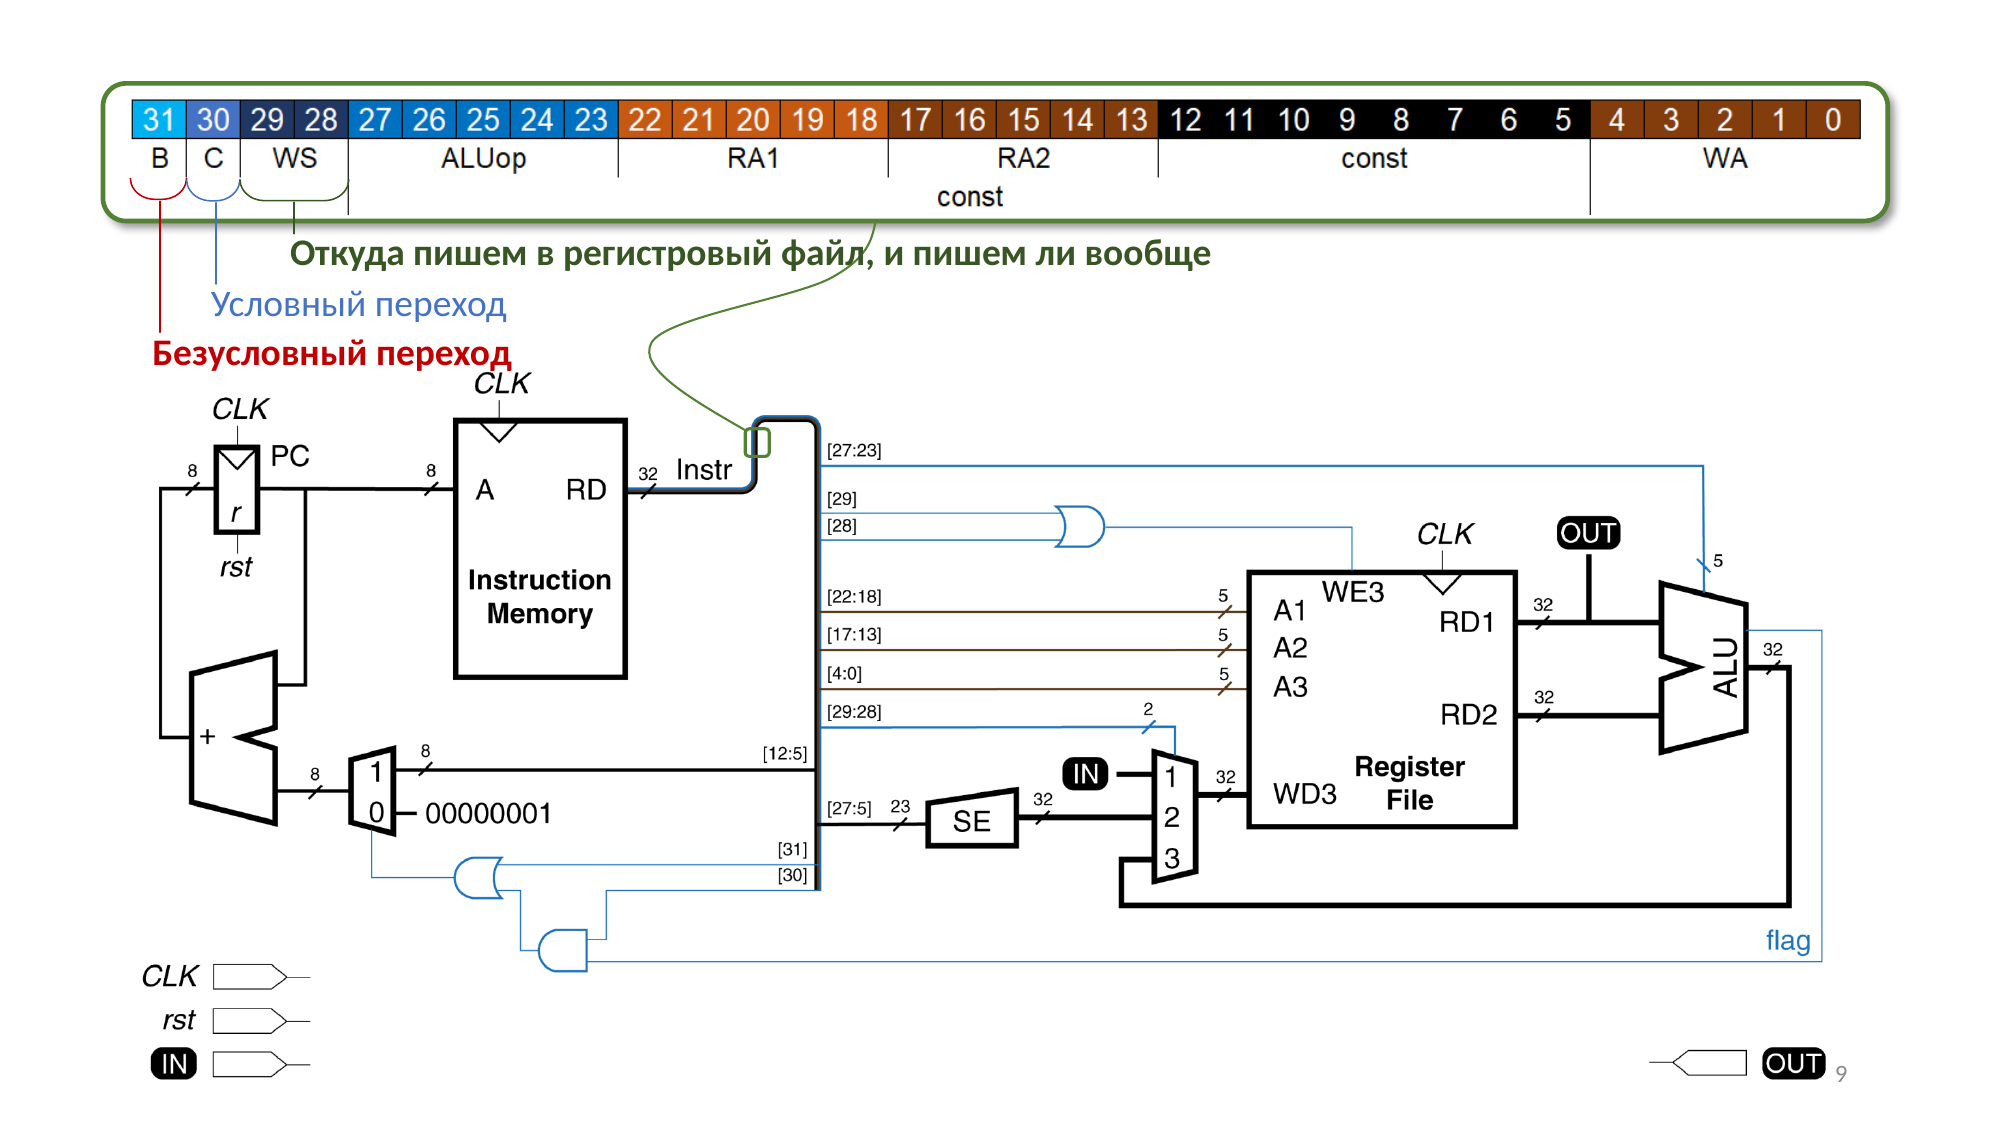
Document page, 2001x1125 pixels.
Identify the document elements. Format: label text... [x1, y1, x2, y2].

picture [131, 457, 1840, 1088]
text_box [102, 83, 1888, 457]
slide_number 9 [1412, 1042, 1863, 1103]
